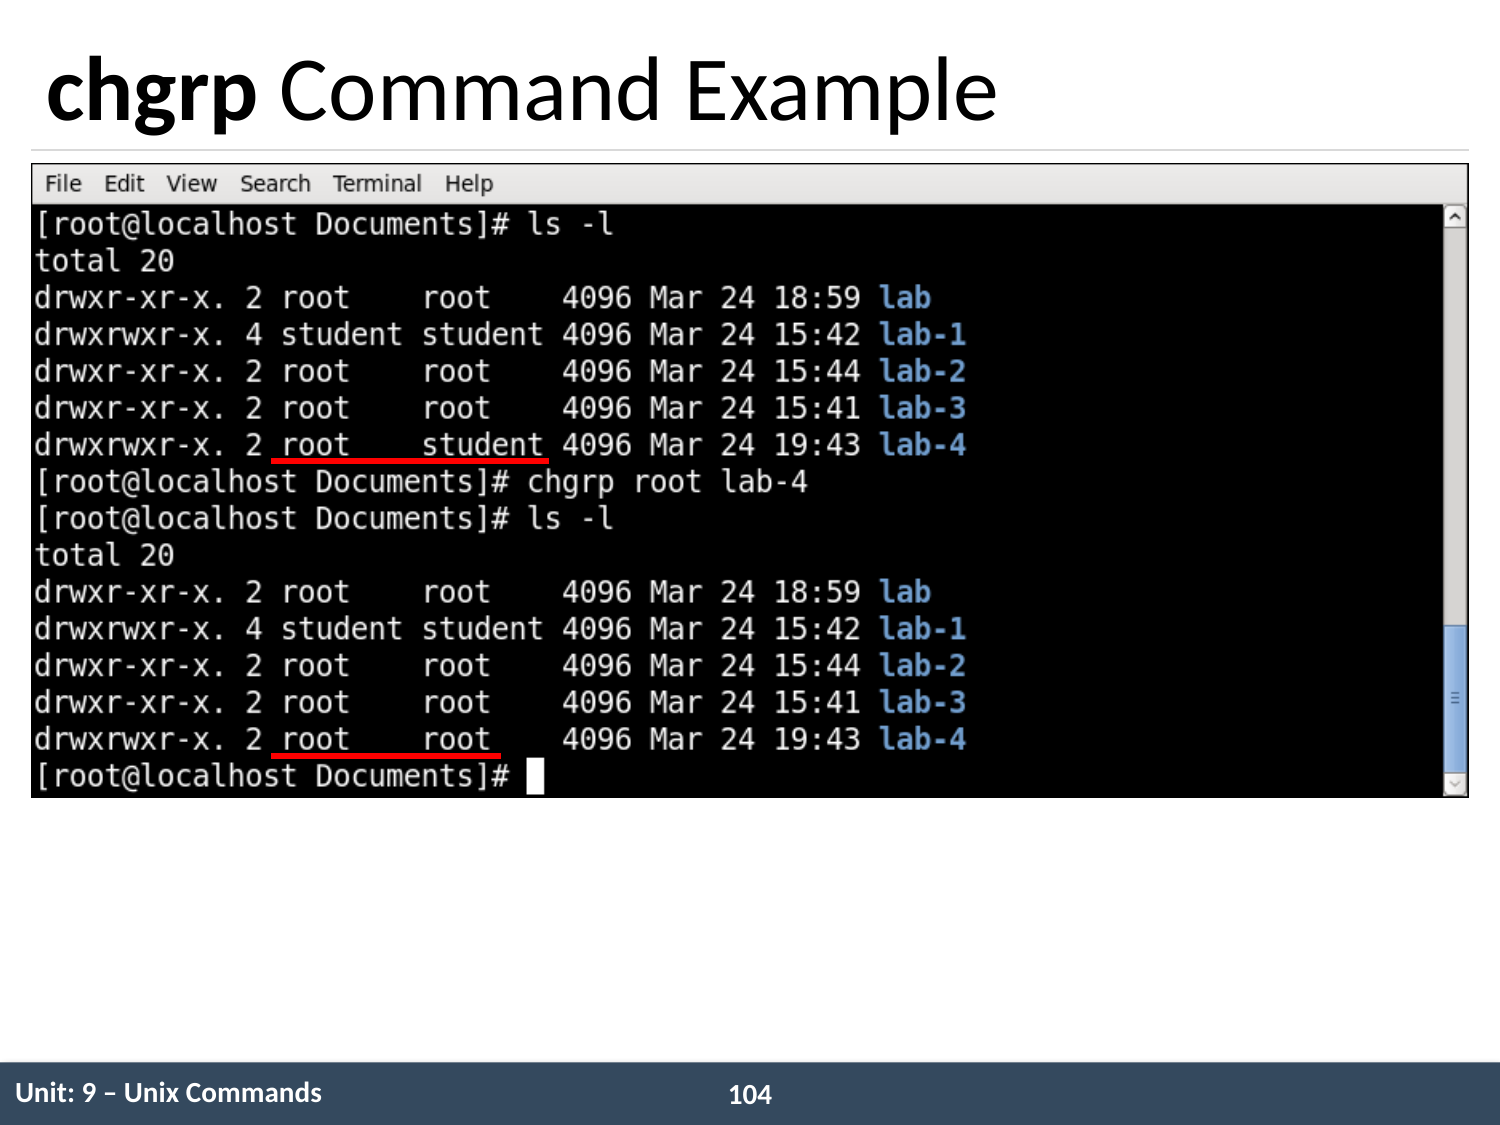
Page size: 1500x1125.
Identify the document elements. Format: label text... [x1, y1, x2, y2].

title chgrp Command Example [31, 17, 1469, 150]
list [30, 163, 1469, 799]
